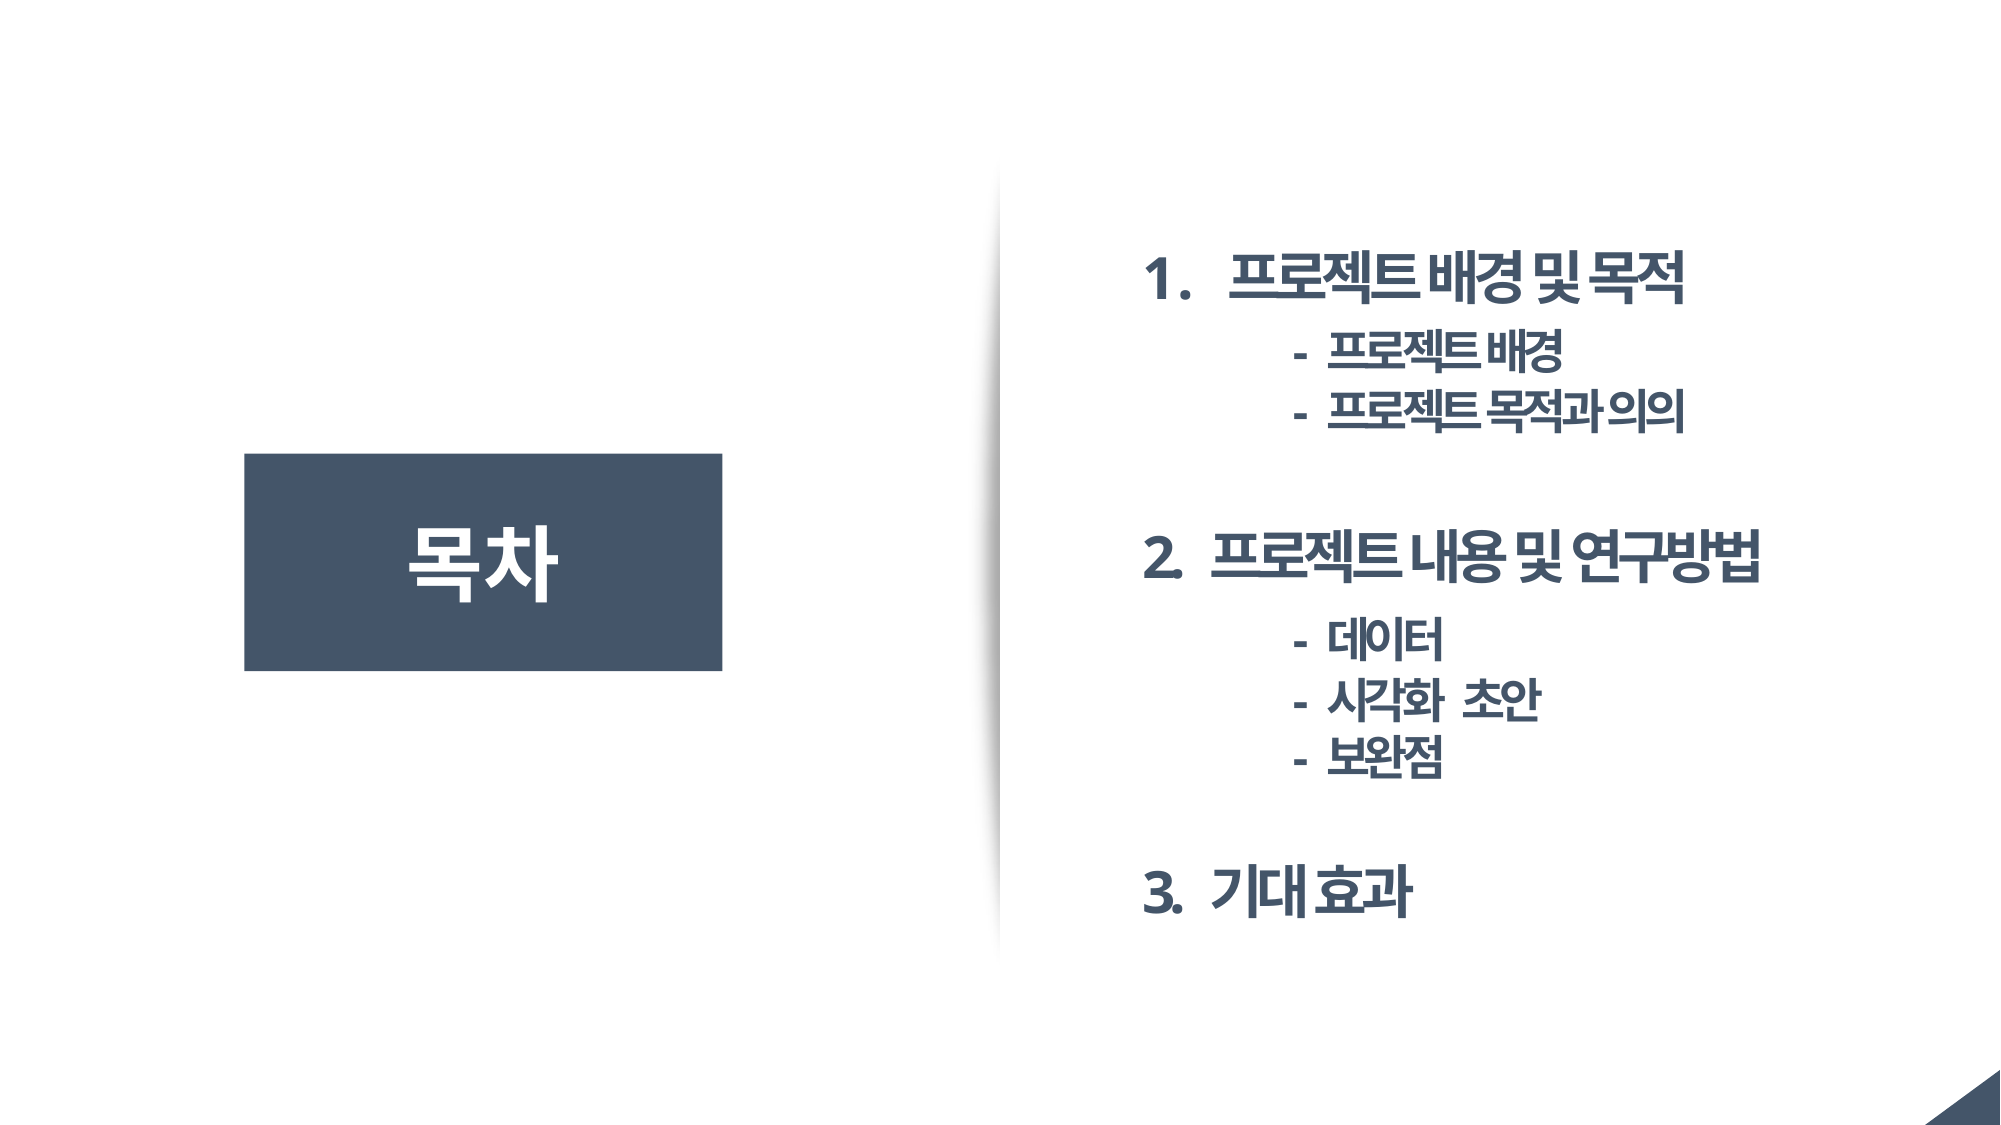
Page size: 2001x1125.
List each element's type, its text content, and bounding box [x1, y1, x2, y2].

text_box 프로젝트 배경 및 목적 - 프로젝트 배경 - 프로젝트 목적과 의의 [1128, 241, 1784, 439]
text_box 목차 [243, 453, 723, 672]
text_box 2. 프로젝트 내용 및 연구방법 - 데이터 - 시각화 초안 - 보완점 [1128, 520, 1934, 856]
text_box 3. 기대 효과 [1128, 855, 1784, 926]
picture [964, 110, 1000, 1015]
